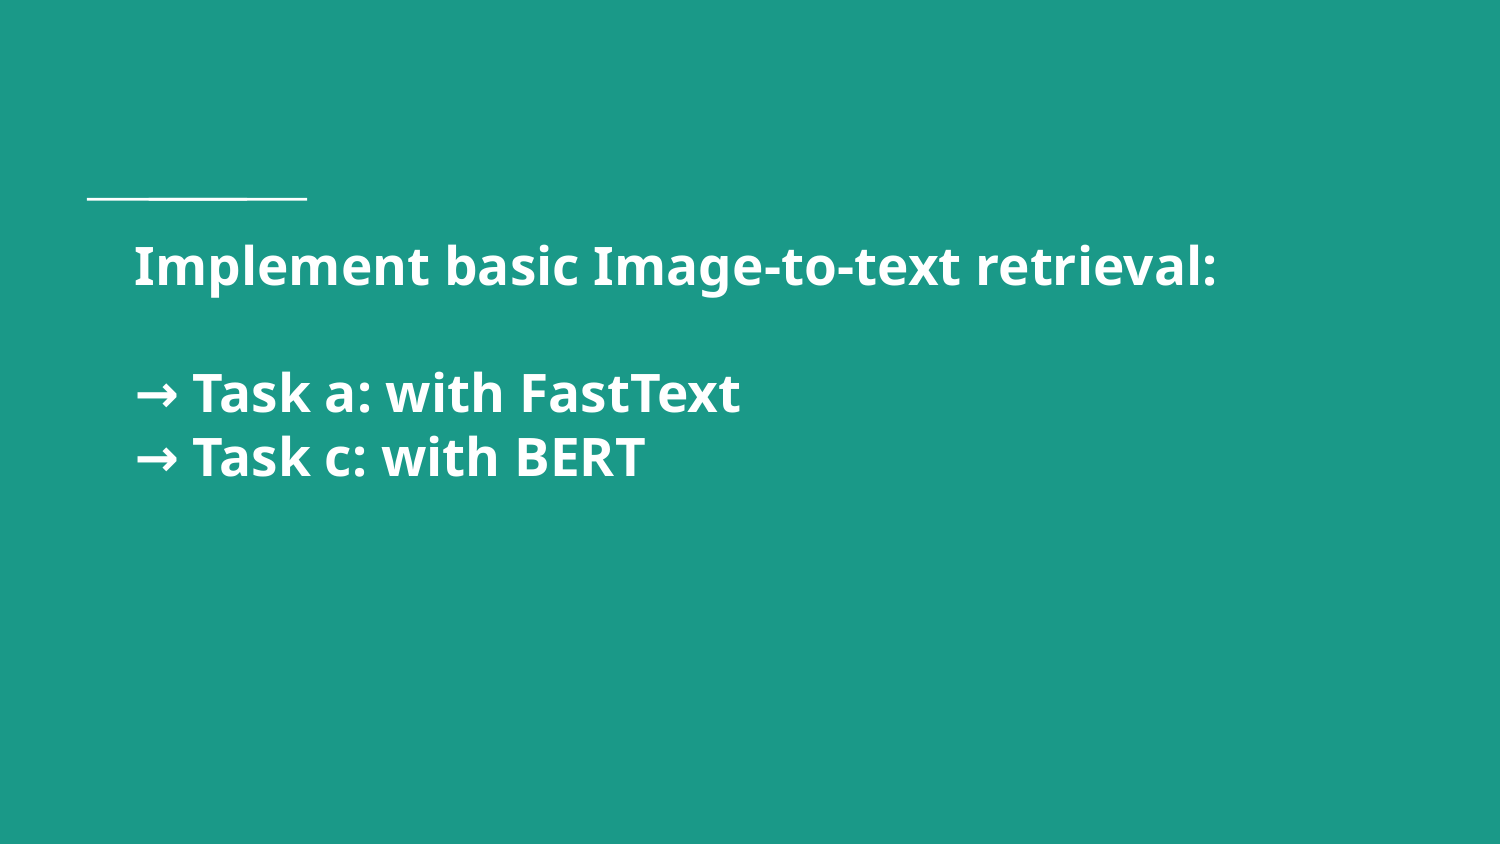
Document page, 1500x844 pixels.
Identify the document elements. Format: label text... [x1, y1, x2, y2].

title Implement basic Image-to-text retrieval: → Task a: with FastText → Task c: with BERT [119, 216, 1381, 505]
